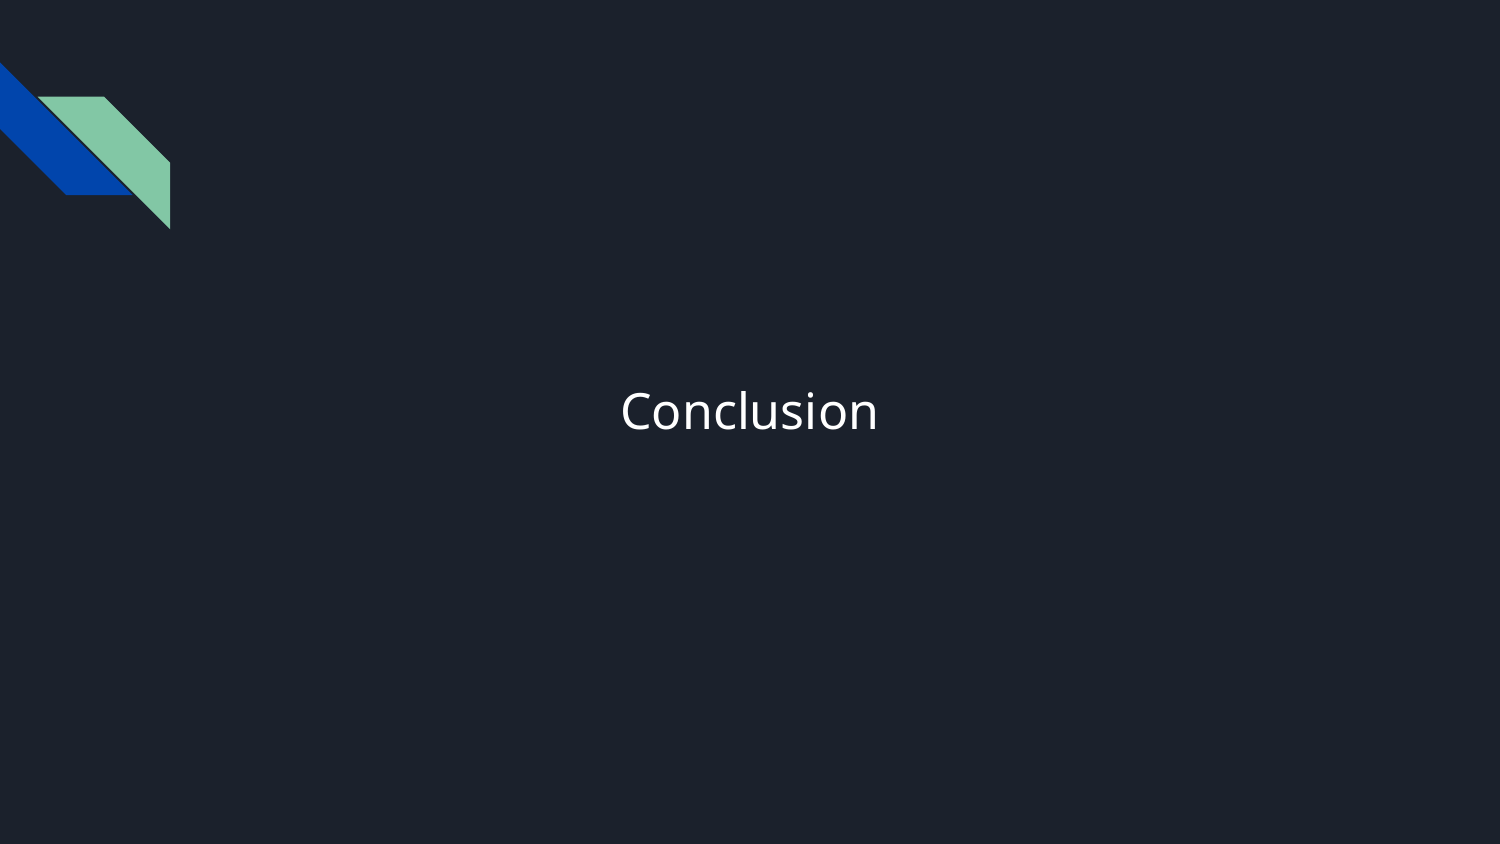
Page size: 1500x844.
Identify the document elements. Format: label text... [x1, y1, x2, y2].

title Conclusion [322, 364, 1178, 465]
